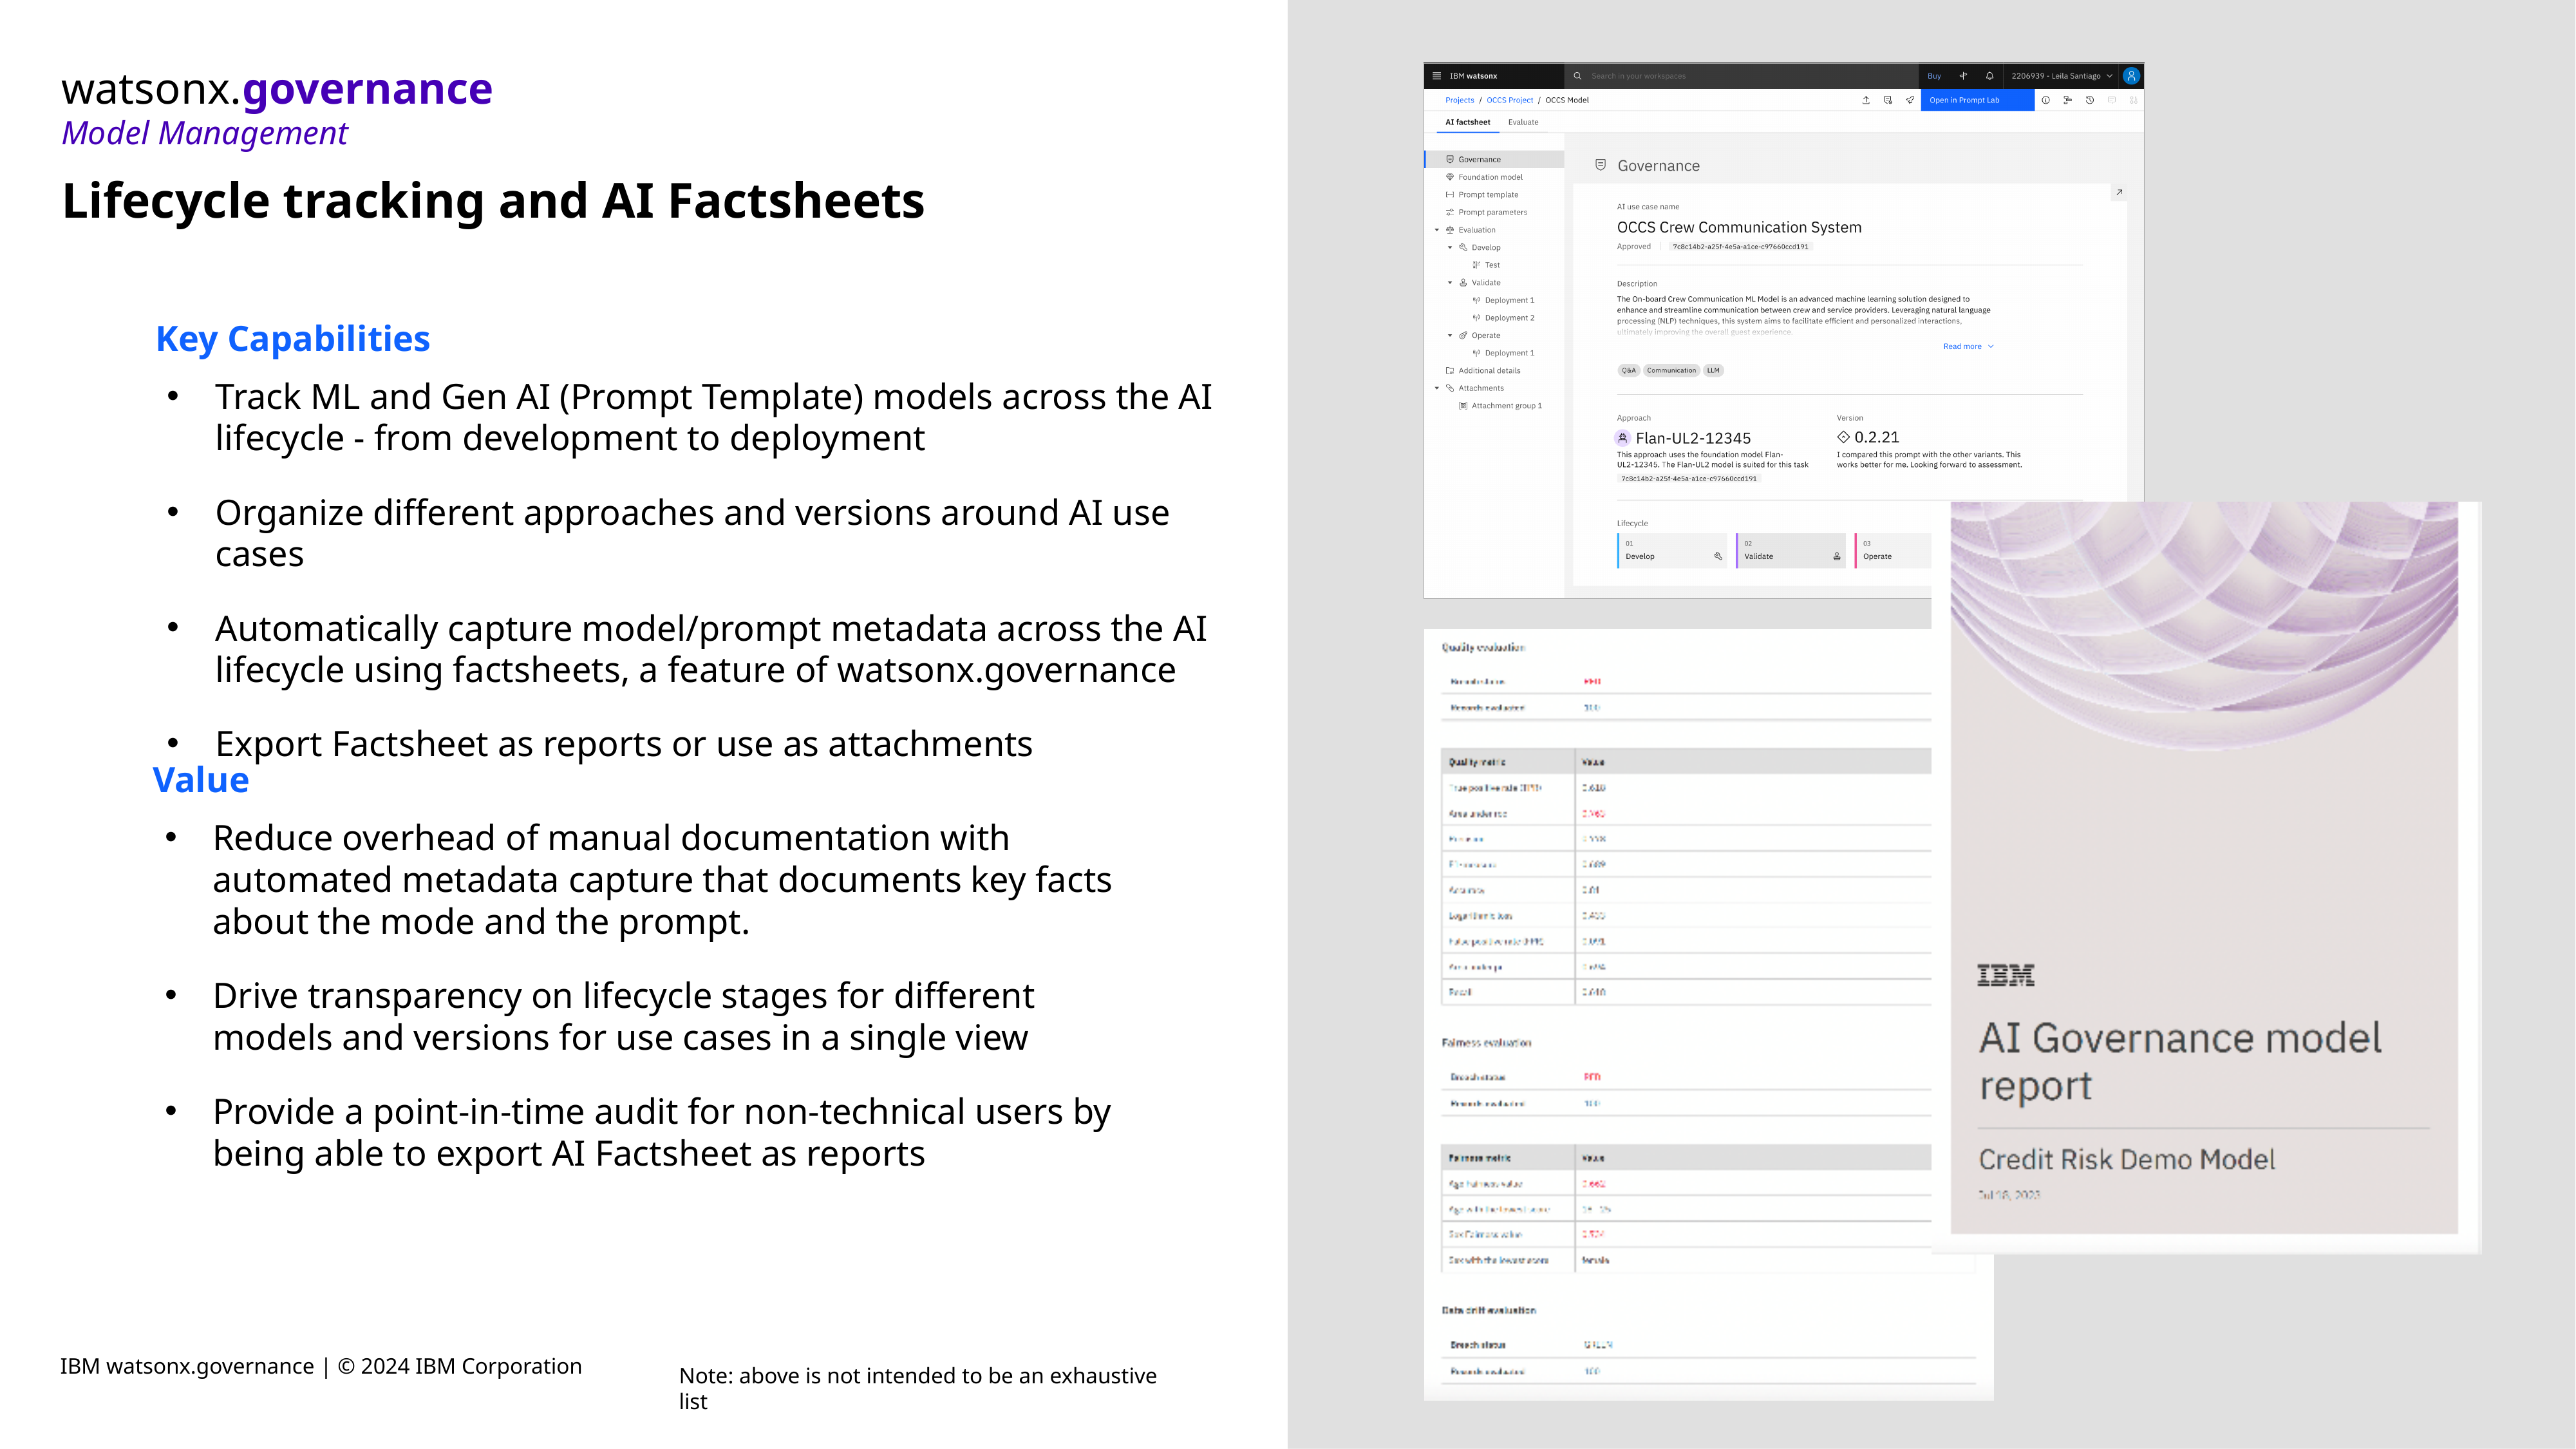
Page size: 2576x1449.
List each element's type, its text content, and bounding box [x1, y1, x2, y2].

text_box Lifecycle tracking and AI Factsheets [61, 169, 1052, 331]
text_box Key Capabilities Track ML and Gen AI (Prompt Template) models across the AI lifecycle - from development to deployment Organize different approaches and versions around AI use cases Automatically capture model/prompt metadata across the AI lifecycle using factsheets, a feature of watsonx.governance Export Factsheet as reports or use as attachments [155, 316, 1230, 758]
title watsonx.governance Model Management [61, 61, 1052, 151]
text_box [1286, 0, 2576, 1449]
text_box Value Reduce overhead of manual documentation with automated metadata capture that documents key facts about the mode and the prompt. Drive transparency on lifecycle stages for different models and versions for use cases in a single view Provide a point-in-time audit for non-technical users by being able to export AI Factsheet as reports [153, 757, 1158, 1125]
text_box Note: above is not intended to be an exhaustive list [679, 1368, 1193, 1408]
text_box IBM watsonx.governance | © 2024 IBM Corporation [60, 1352, 584, 1393]
picture [1424, 62, 2482, 1401]
